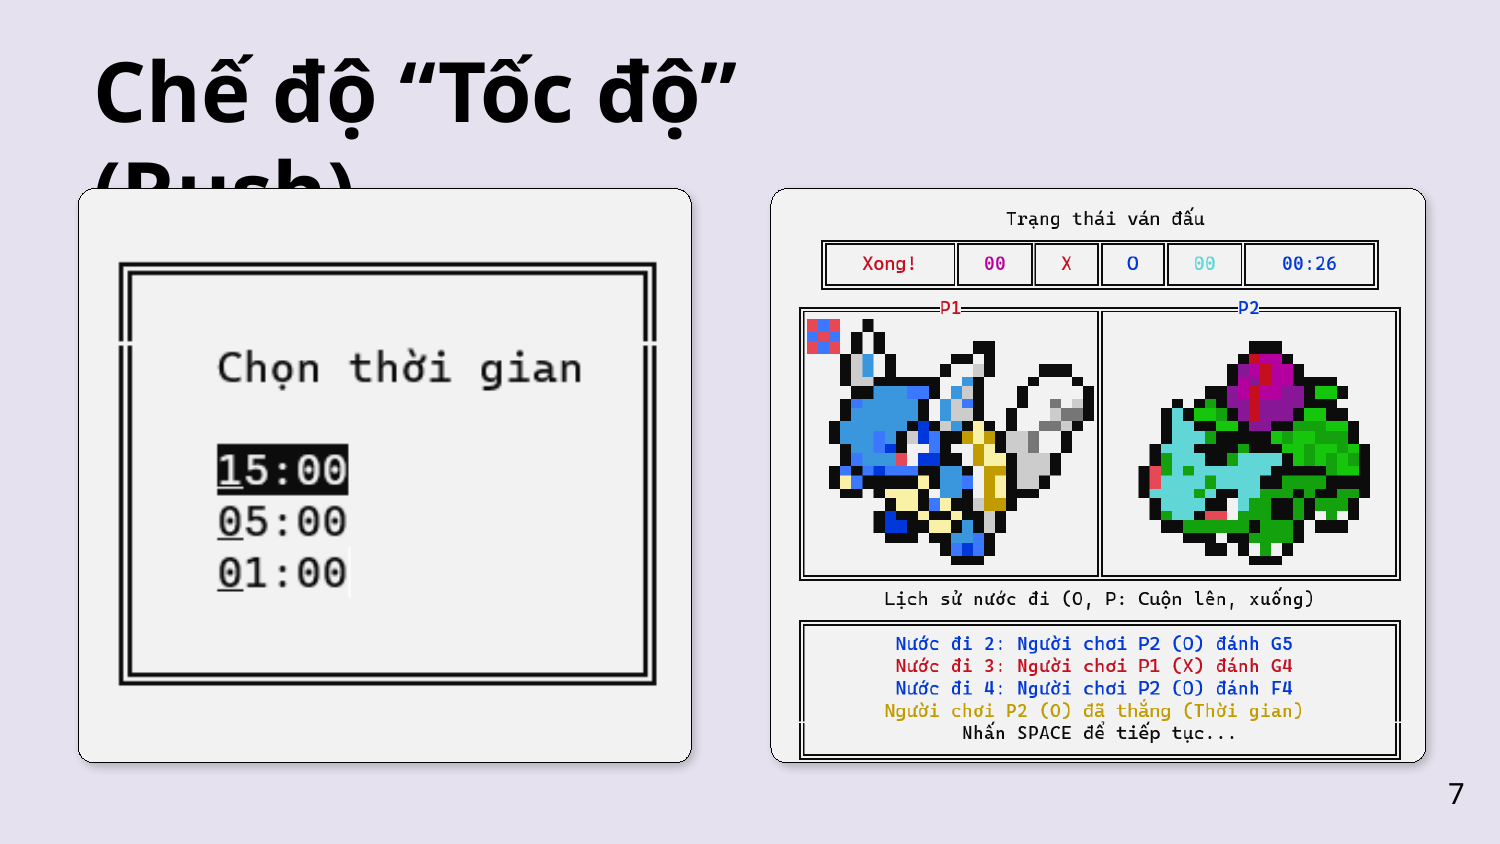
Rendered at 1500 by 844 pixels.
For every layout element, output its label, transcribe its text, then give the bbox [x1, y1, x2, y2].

title Chế độ “Tốc độ” (Rush) [78, 23, 1032, 223]
picture [77, 188, 692, 763]
picture [770, 188, 1427, 763]
slide_number 7 [1389, 762, 1480, 828]
